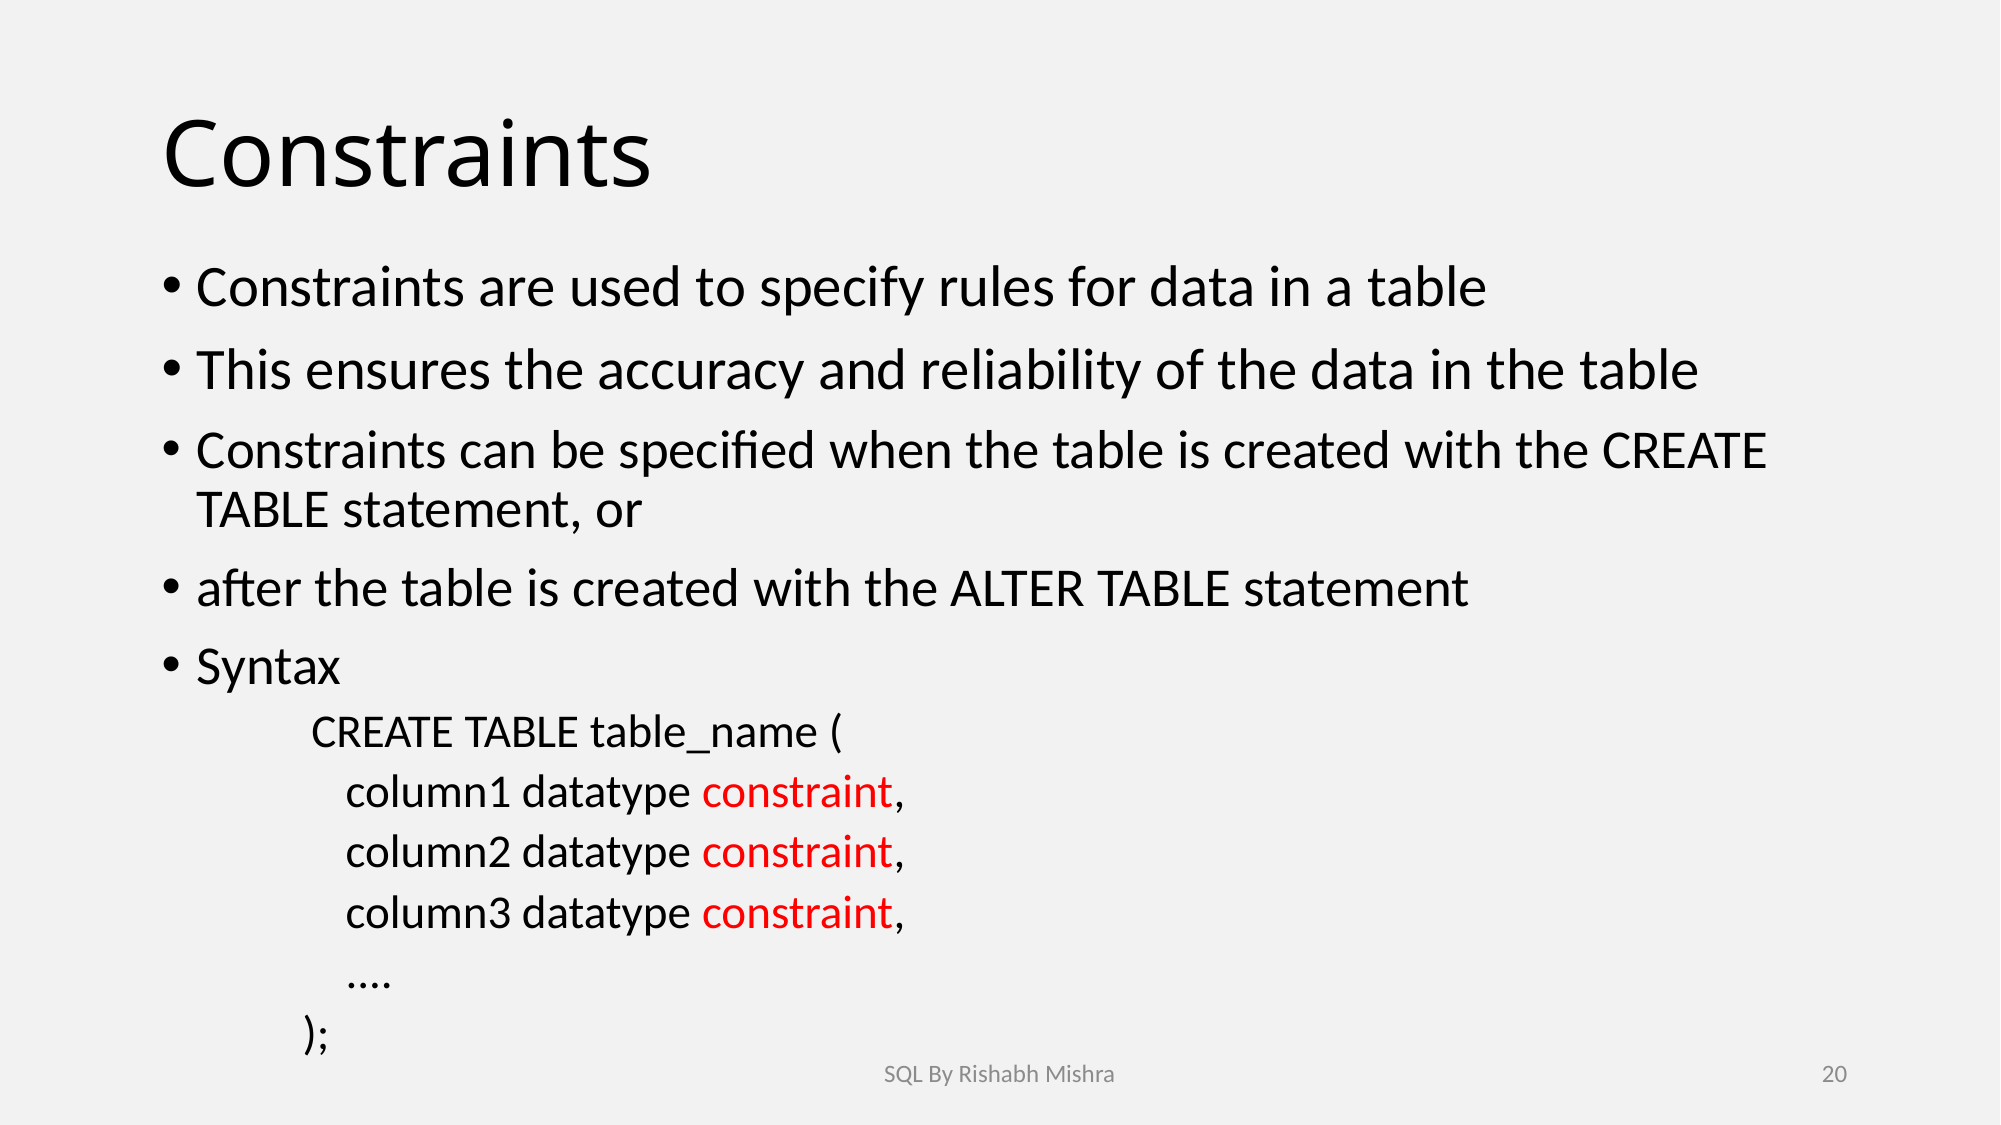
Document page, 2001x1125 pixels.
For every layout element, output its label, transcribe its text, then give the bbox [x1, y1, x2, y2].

footer SQL By Rishabh Mishra [662, 1042, 1338, 1103]
slide_number 20 [1412, 1042, 1863, 1103]
list Constraints are used to specify rules for data in a table This ensures the accuracy and reliability of the data in the table Constraints can be specified when the table is created with the CREATE TABLE statement, or after the table is created with the ALTER TABLE statement Syntax CREATE TABLE table_name ( column1 datatype constraint, column2 datatype constraint, column3 datatype constraint, .... ); [146, 248, 1880, 1075]
title Constraints [146, 50, 1863, 248]
